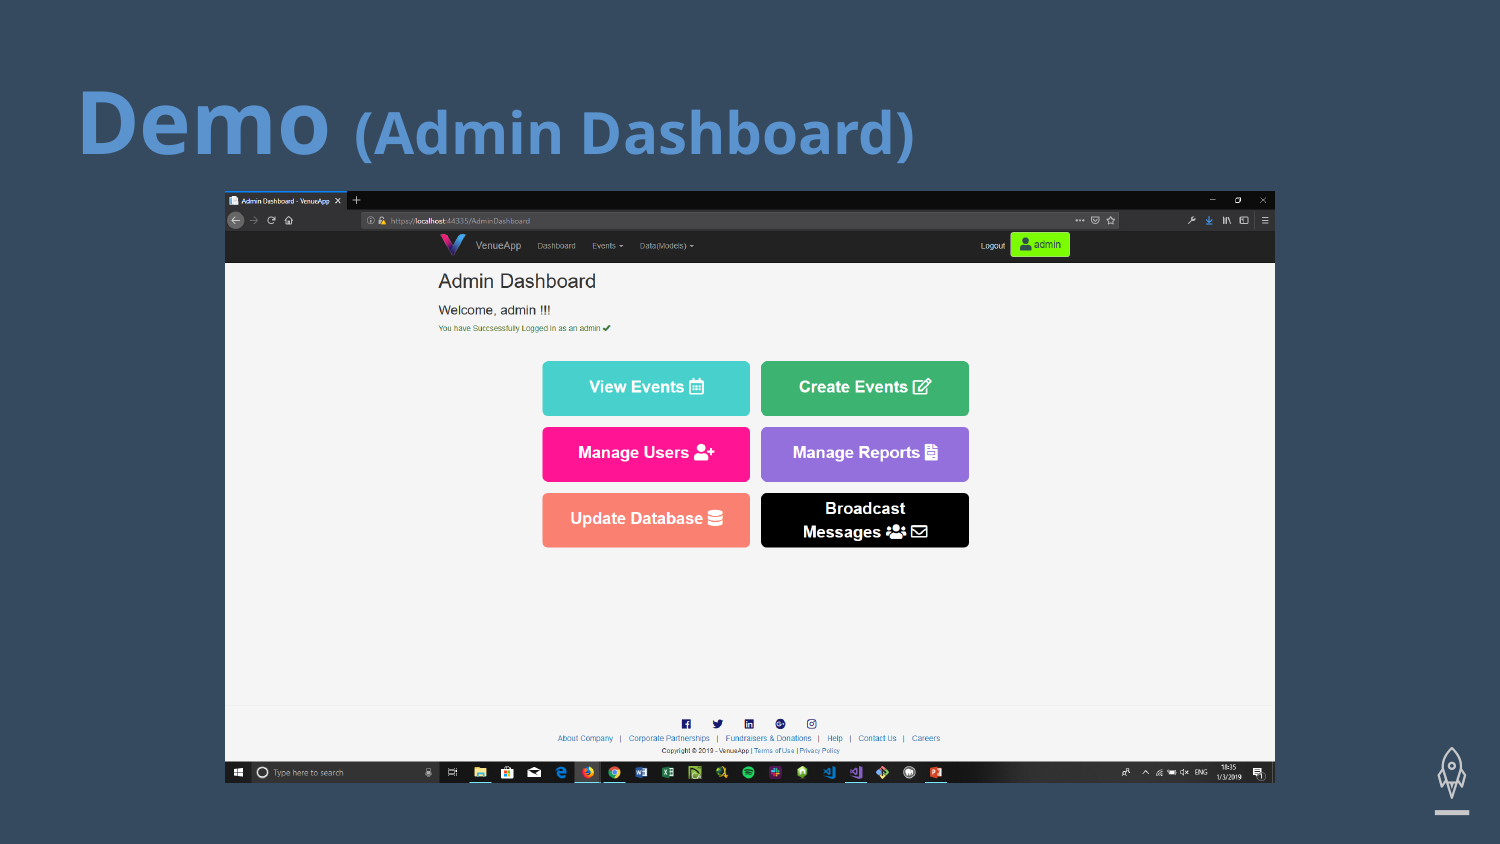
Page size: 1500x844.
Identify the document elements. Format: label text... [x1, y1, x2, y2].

picture [1410, 739, 1494, 823]
title Demo (Admin Dashboard) [60, 36, 1409, 203]
picture [224, 191, 1276, 783]
